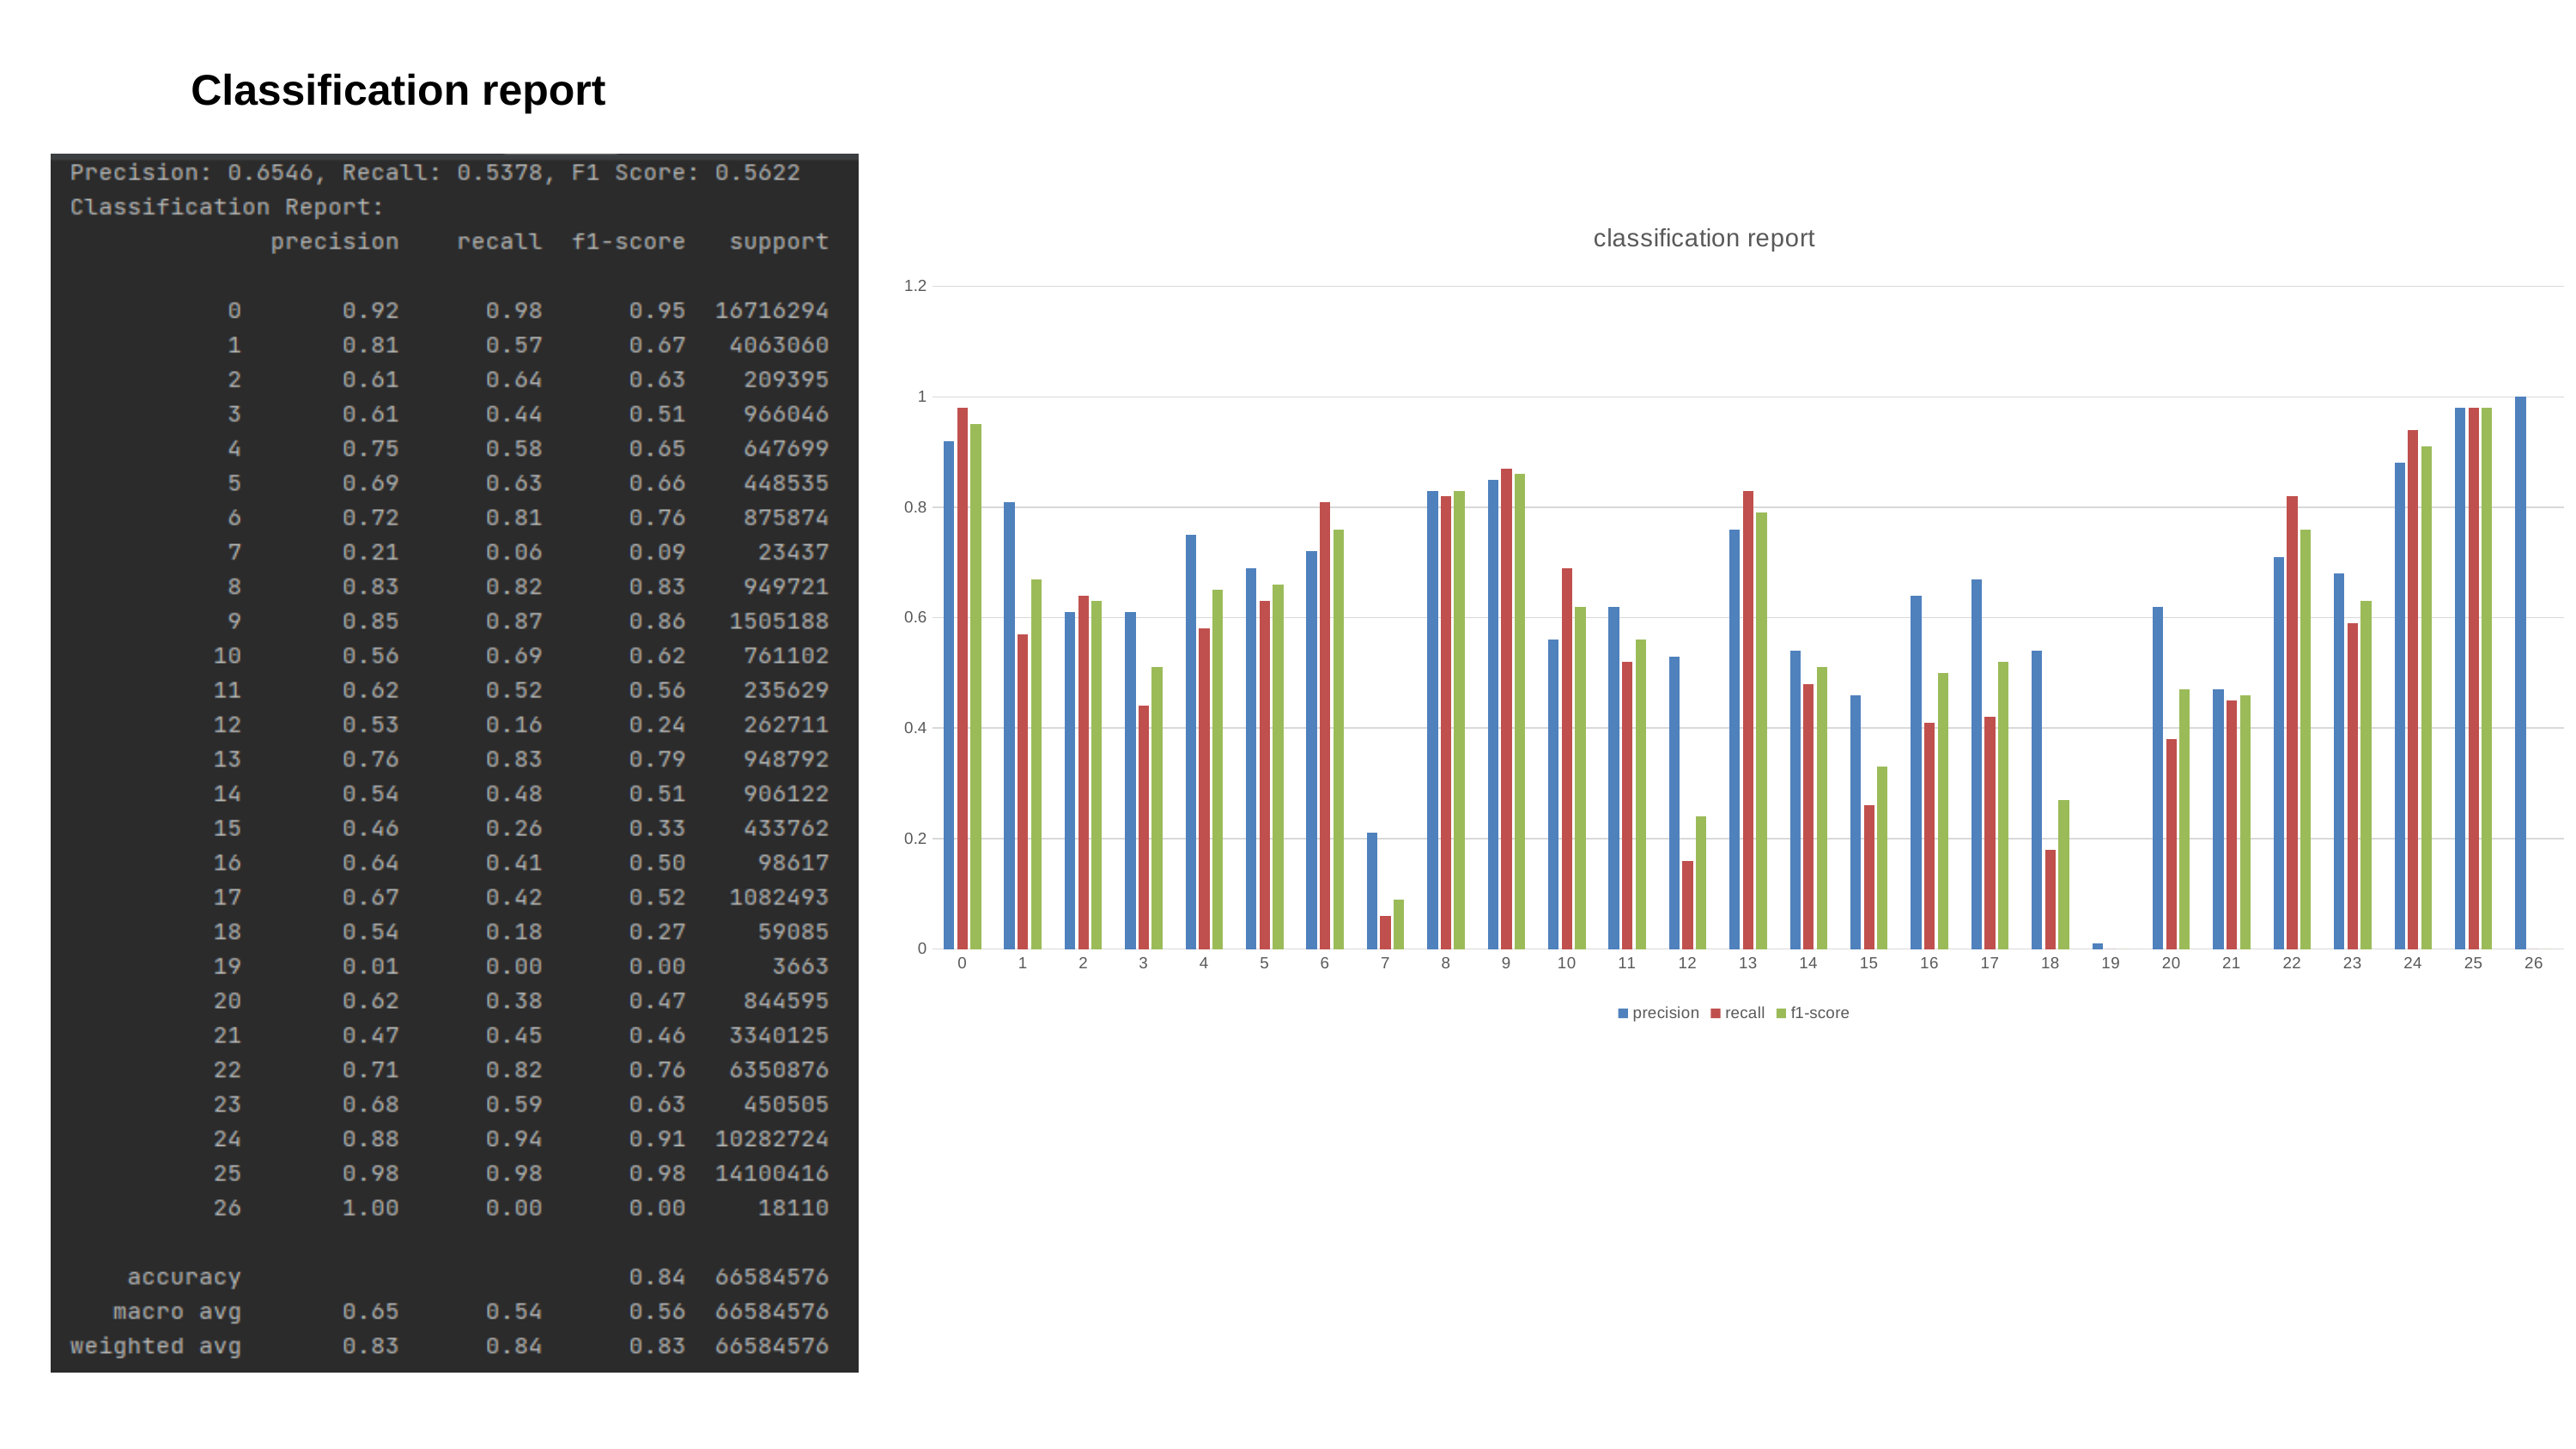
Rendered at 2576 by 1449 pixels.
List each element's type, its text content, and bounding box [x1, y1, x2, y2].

chart [869, 193, 2576, 1028]
text_box Classification report [178, 56, 753, 121]
picture [51, 154, 860, 1373]
